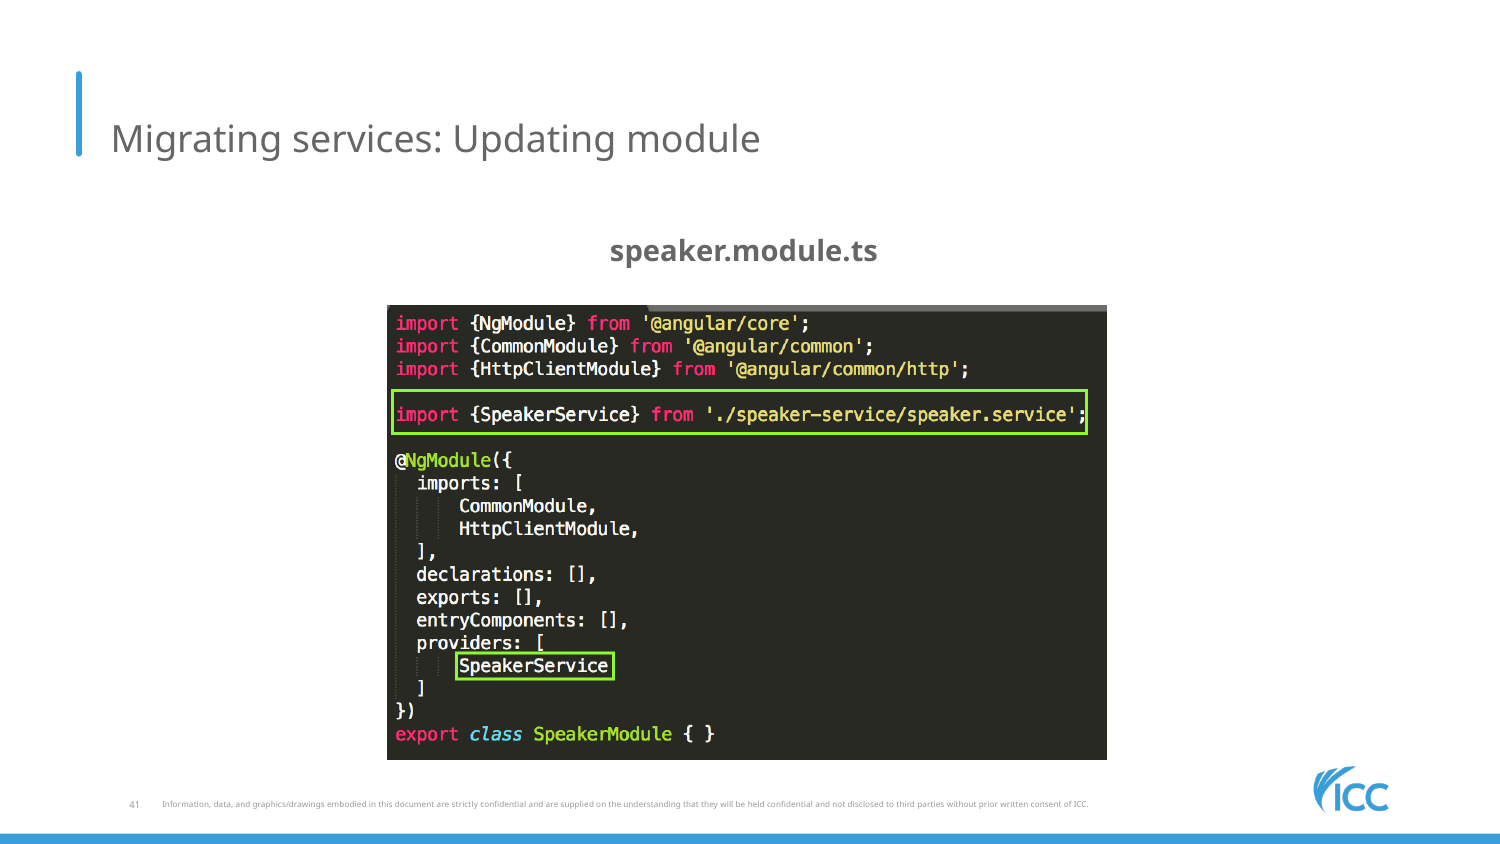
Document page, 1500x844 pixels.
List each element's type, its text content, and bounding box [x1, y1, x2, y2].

picture [1312, 765, 1390, 814]
text_box speaker.module.ts [594, 217, 905, 281]
slide_number 41 [95, 783, 156, 829]
picture [387, 305, 1107, 760]
title Migrating services: Updating module [95, 53, 1390, 176]
